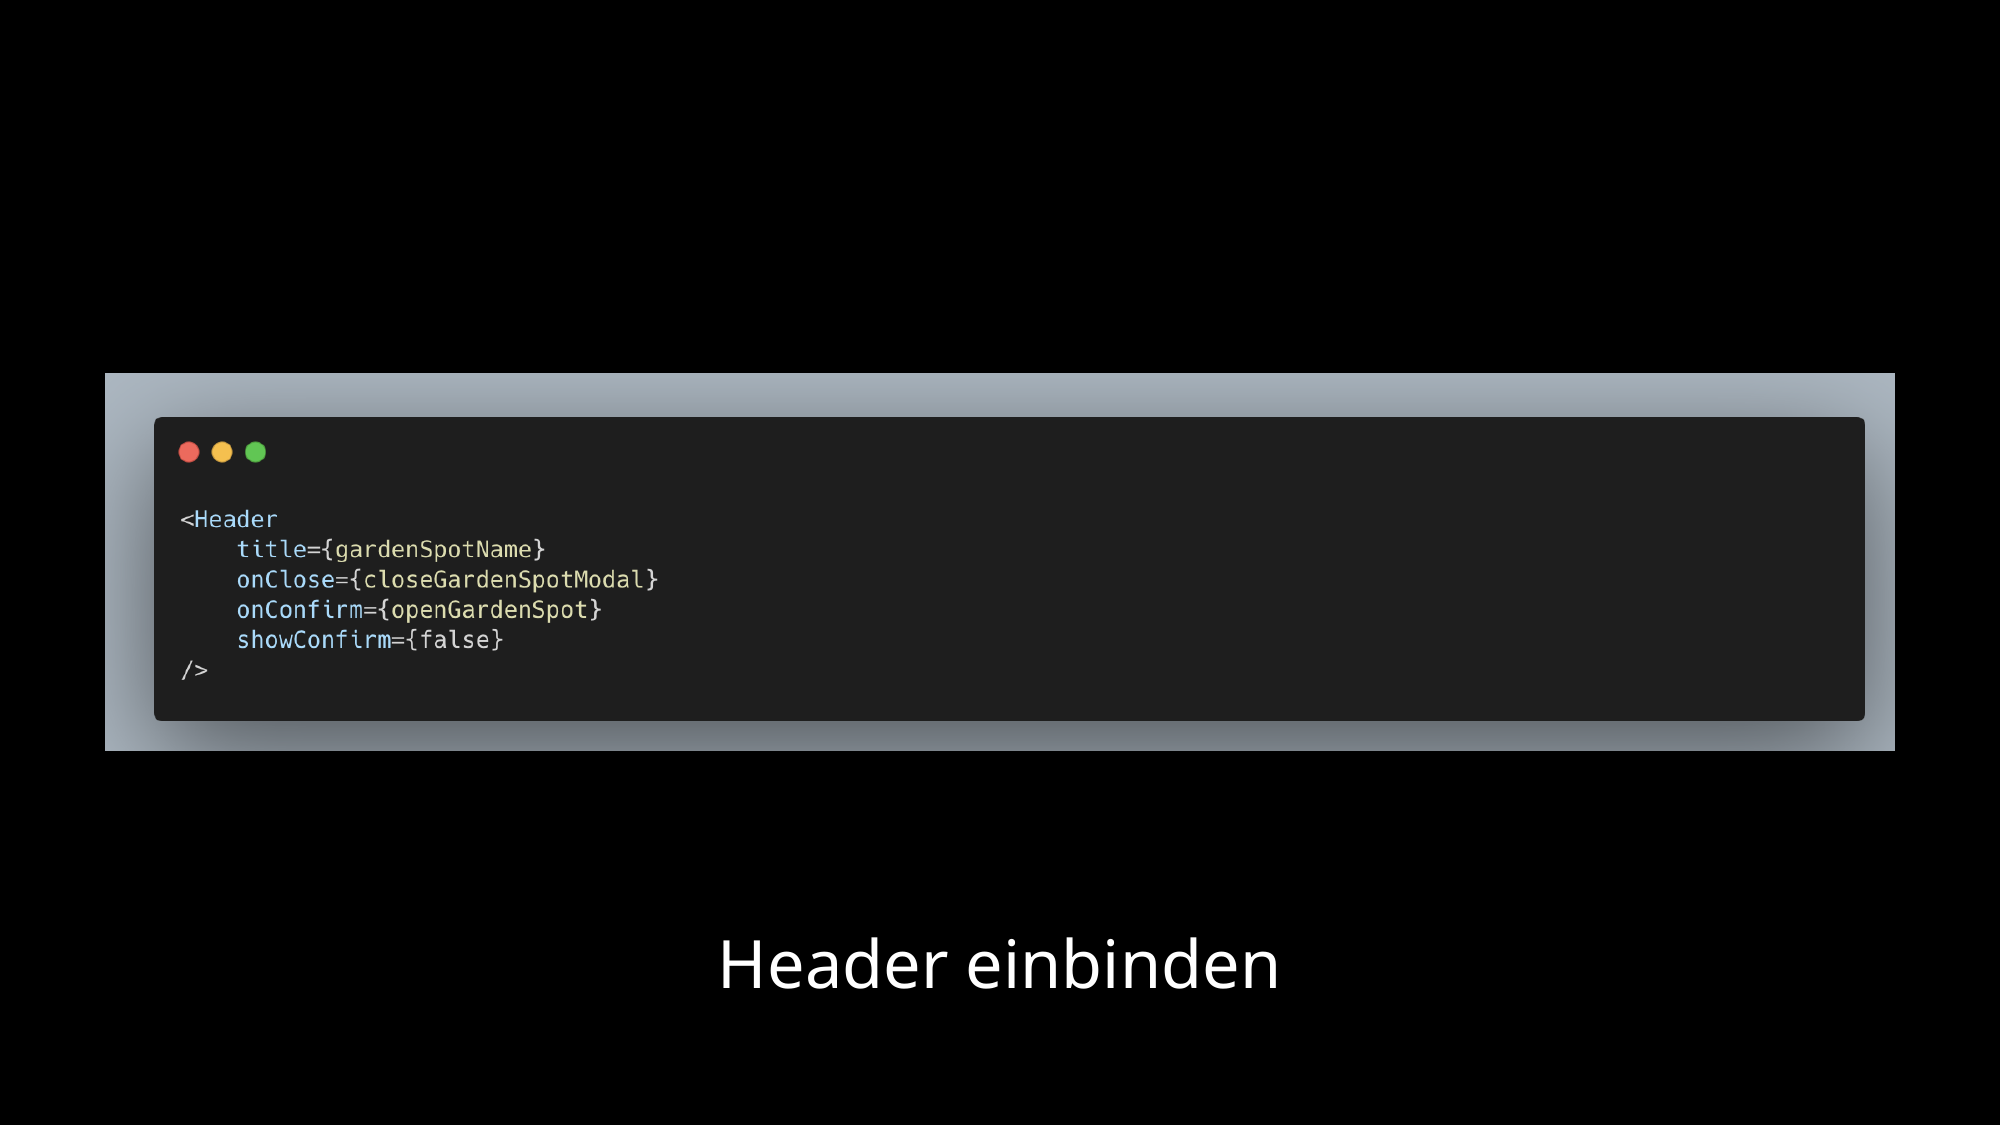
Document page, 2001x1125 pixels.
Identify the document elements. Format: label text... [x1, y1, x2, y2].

title Header einbinden [105, 914, 1895, 1020]
picture [105, 373, 1896, 752]
